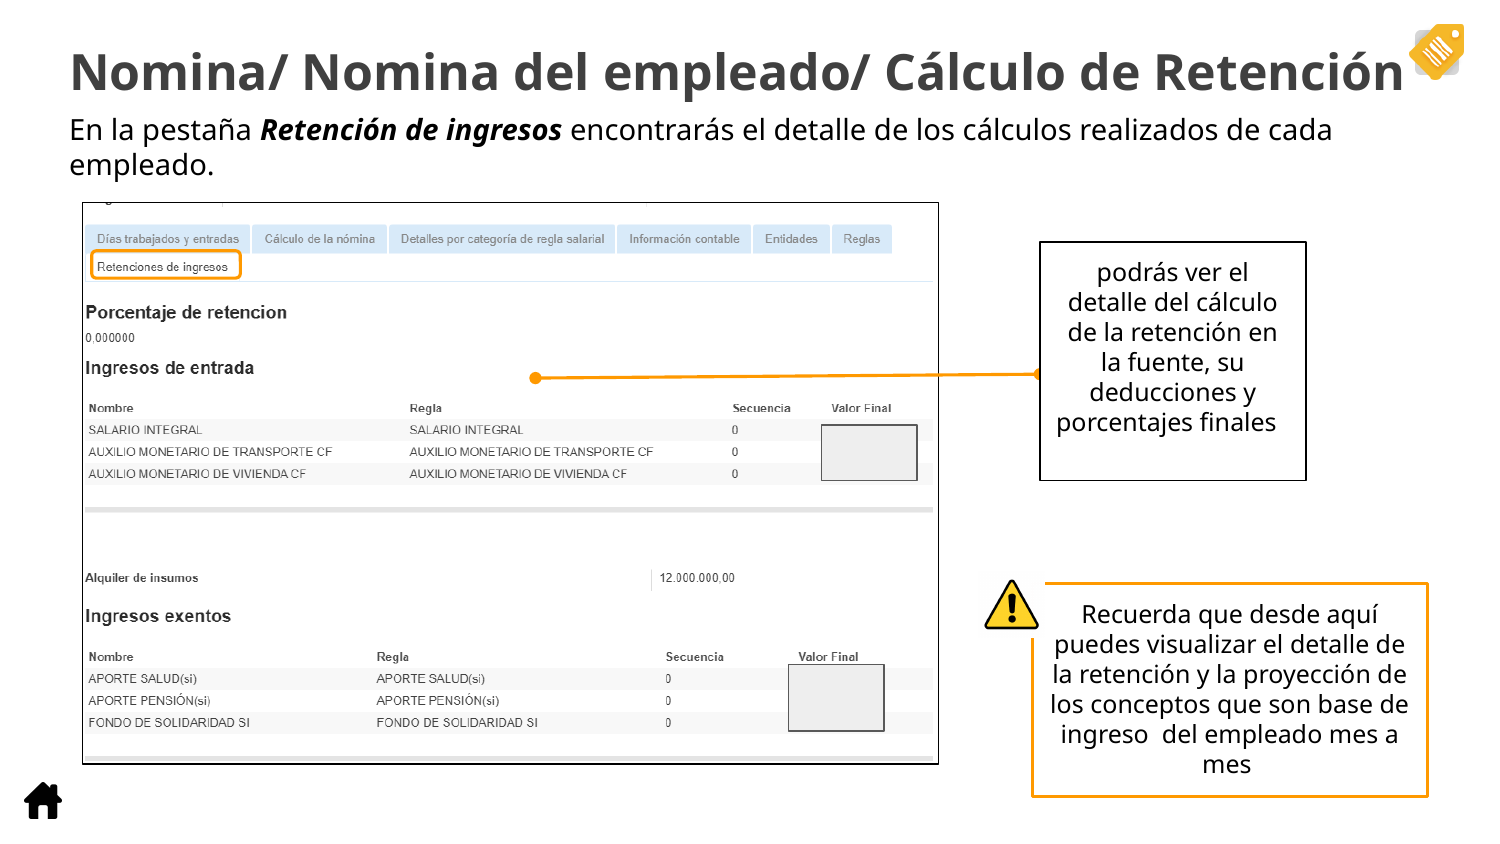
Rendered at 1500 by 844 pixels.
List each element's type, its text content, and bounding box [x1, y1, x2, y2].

picture [978, 571, 1045, 638]
picture [24, 782, 62, 820]
text_box Recuerda que desde aquí puedes visualizar el detalle de la retención y la proyección de los conceptos que son base de ingreso del empleado mes a mes [1032, 583, 1428, 797]
text_box Nomina/ Nomina del empleado/ Cálculo de Retención [54, 25, 1495, 122]
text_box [535, 373, 1041, 379]
text_box podrás ver el detalle del cálculo de la retención en la fuente, su deducciones y porcentajes finales [1039, 241, 1306, 481]
text_box En la pestaña Retención de ingresos encontrarás el detalle de los cálculos realizados de cada empleado. [54, 96, 1370, 151]
picture [1409, 24, 1464, 80]
picture [83, 203, 938, 764]
